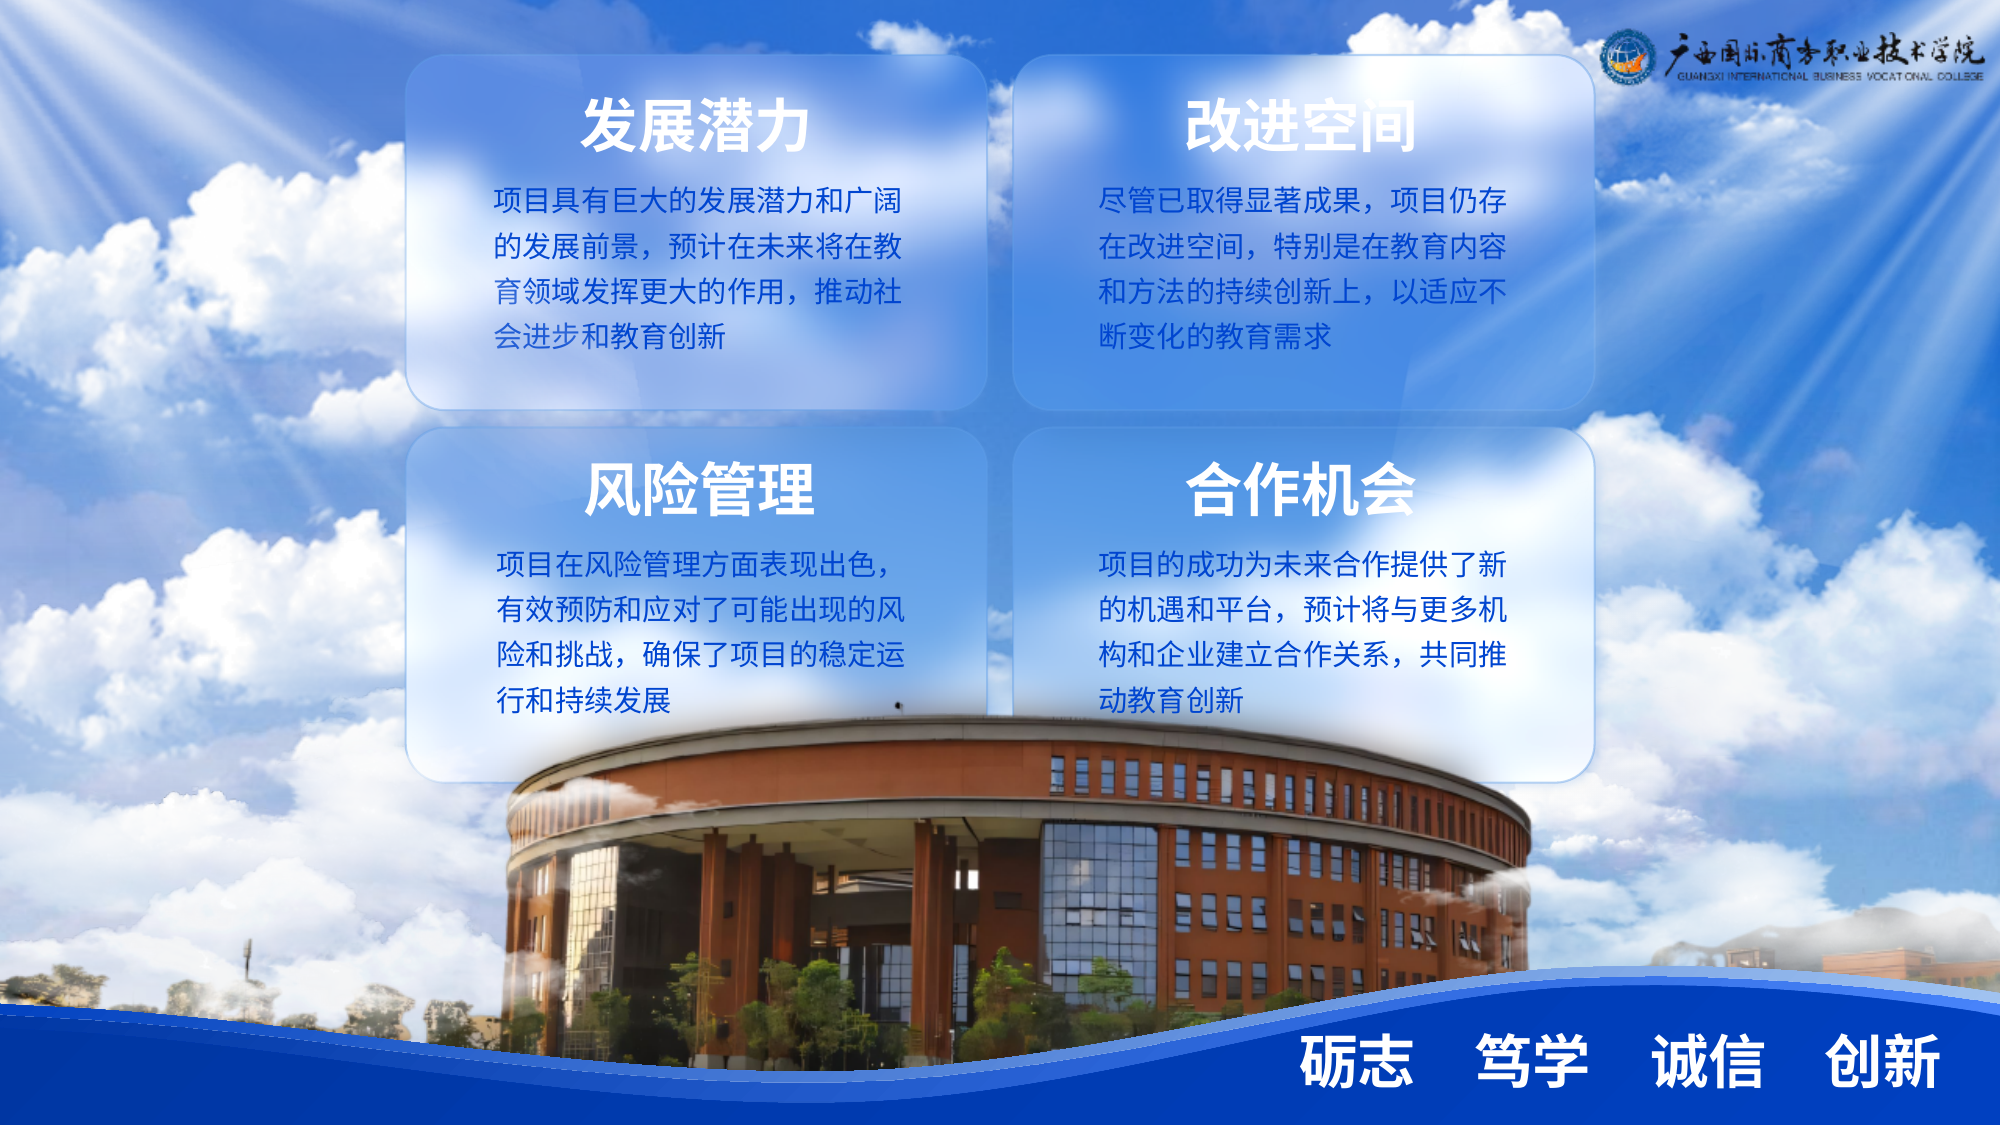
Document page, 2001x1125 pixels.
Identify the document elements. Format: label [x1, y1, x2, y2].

picture [0, 0, 2000, 1125]
text_box [1597, 26, 1993, 90]
